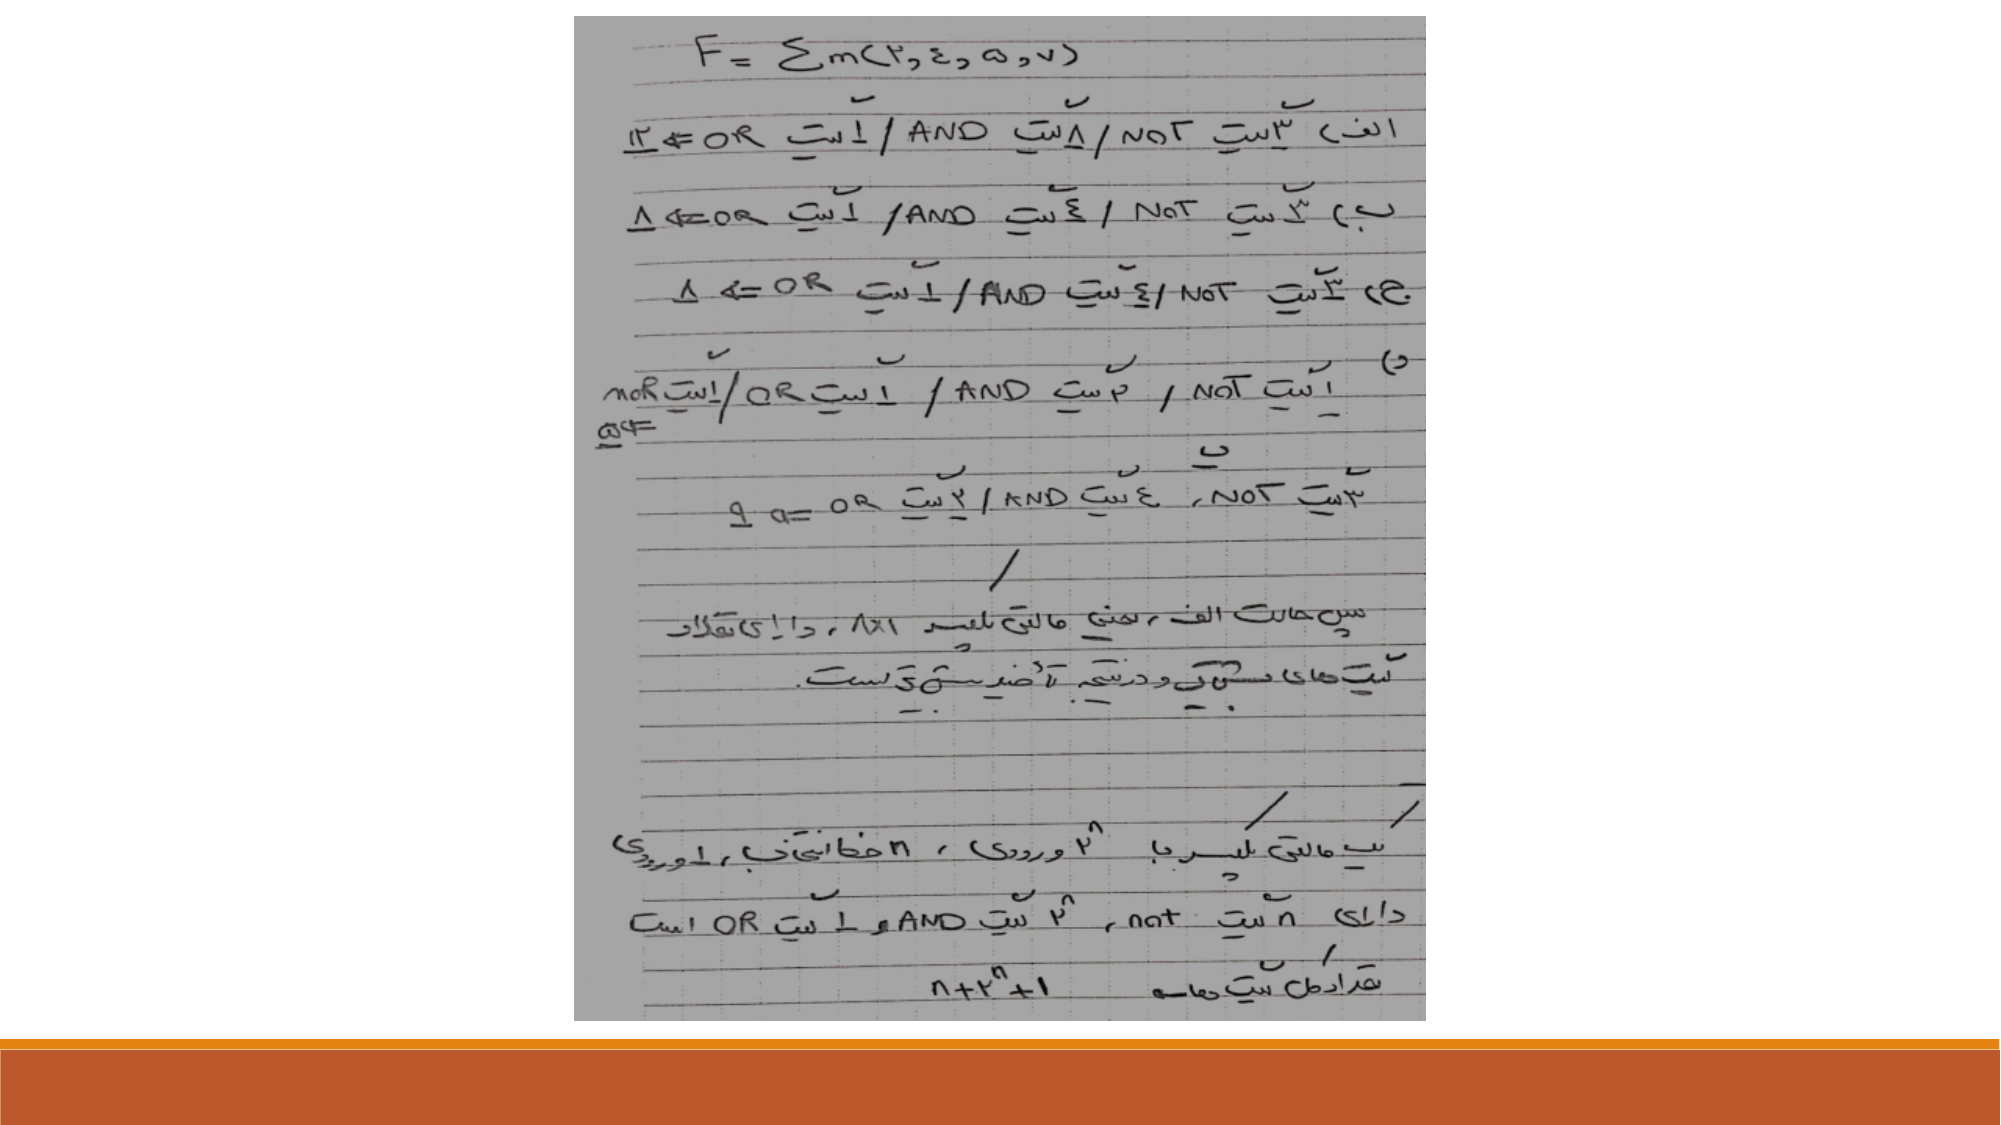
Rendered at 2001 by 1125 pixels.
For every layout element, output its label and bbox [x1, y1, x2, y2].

picture [573, 15, 1427, 1021]
